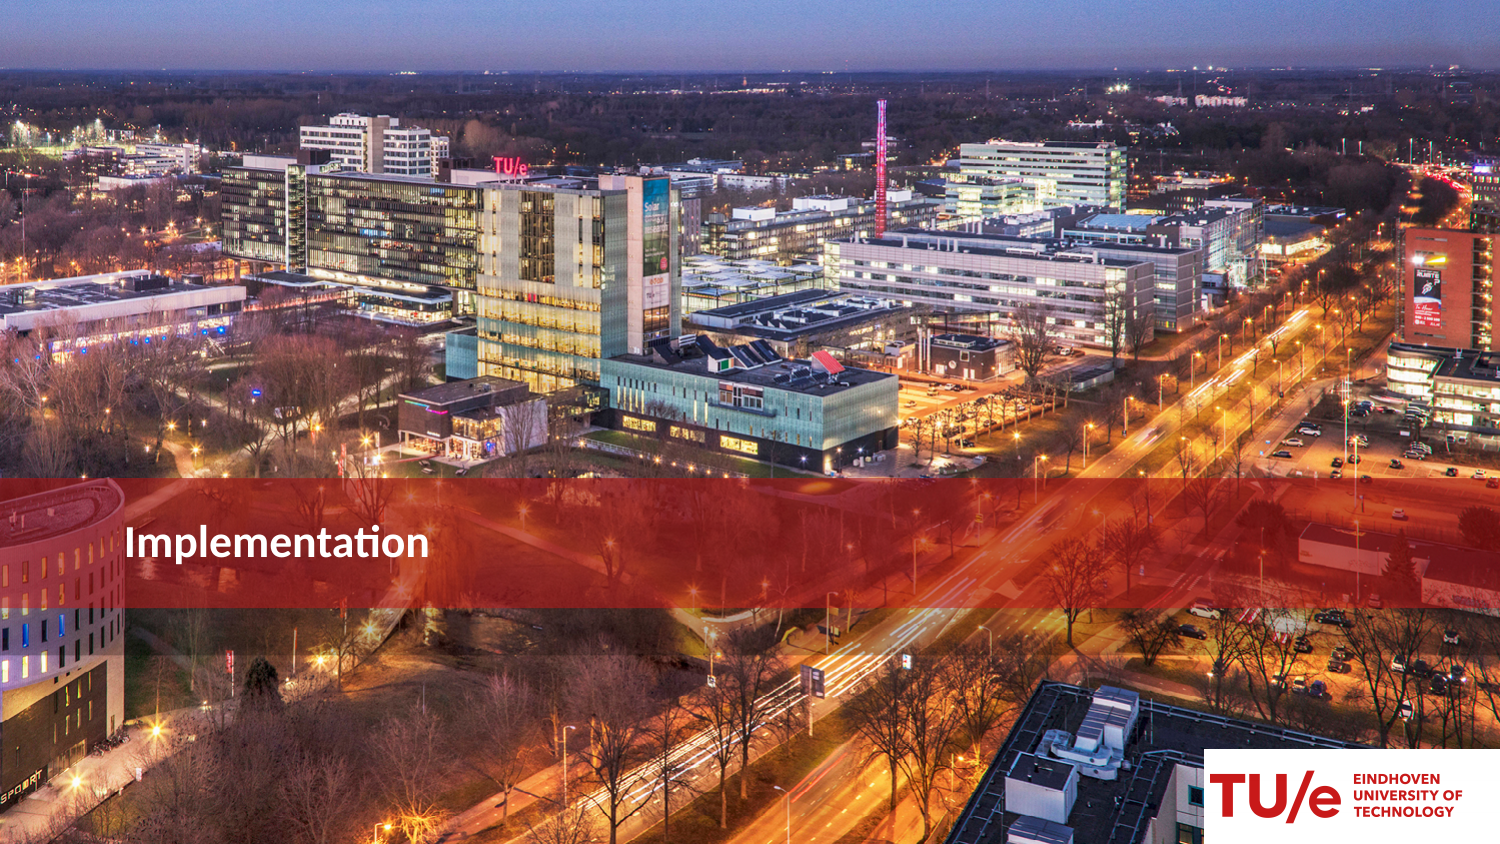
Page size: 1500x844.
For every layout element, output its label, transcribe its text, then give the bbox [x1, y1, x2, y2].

picture [0, 609, 1500, 844]
title Implementation [0, 478, 1500, 609]
picture [0, 0, 1500, 478]
